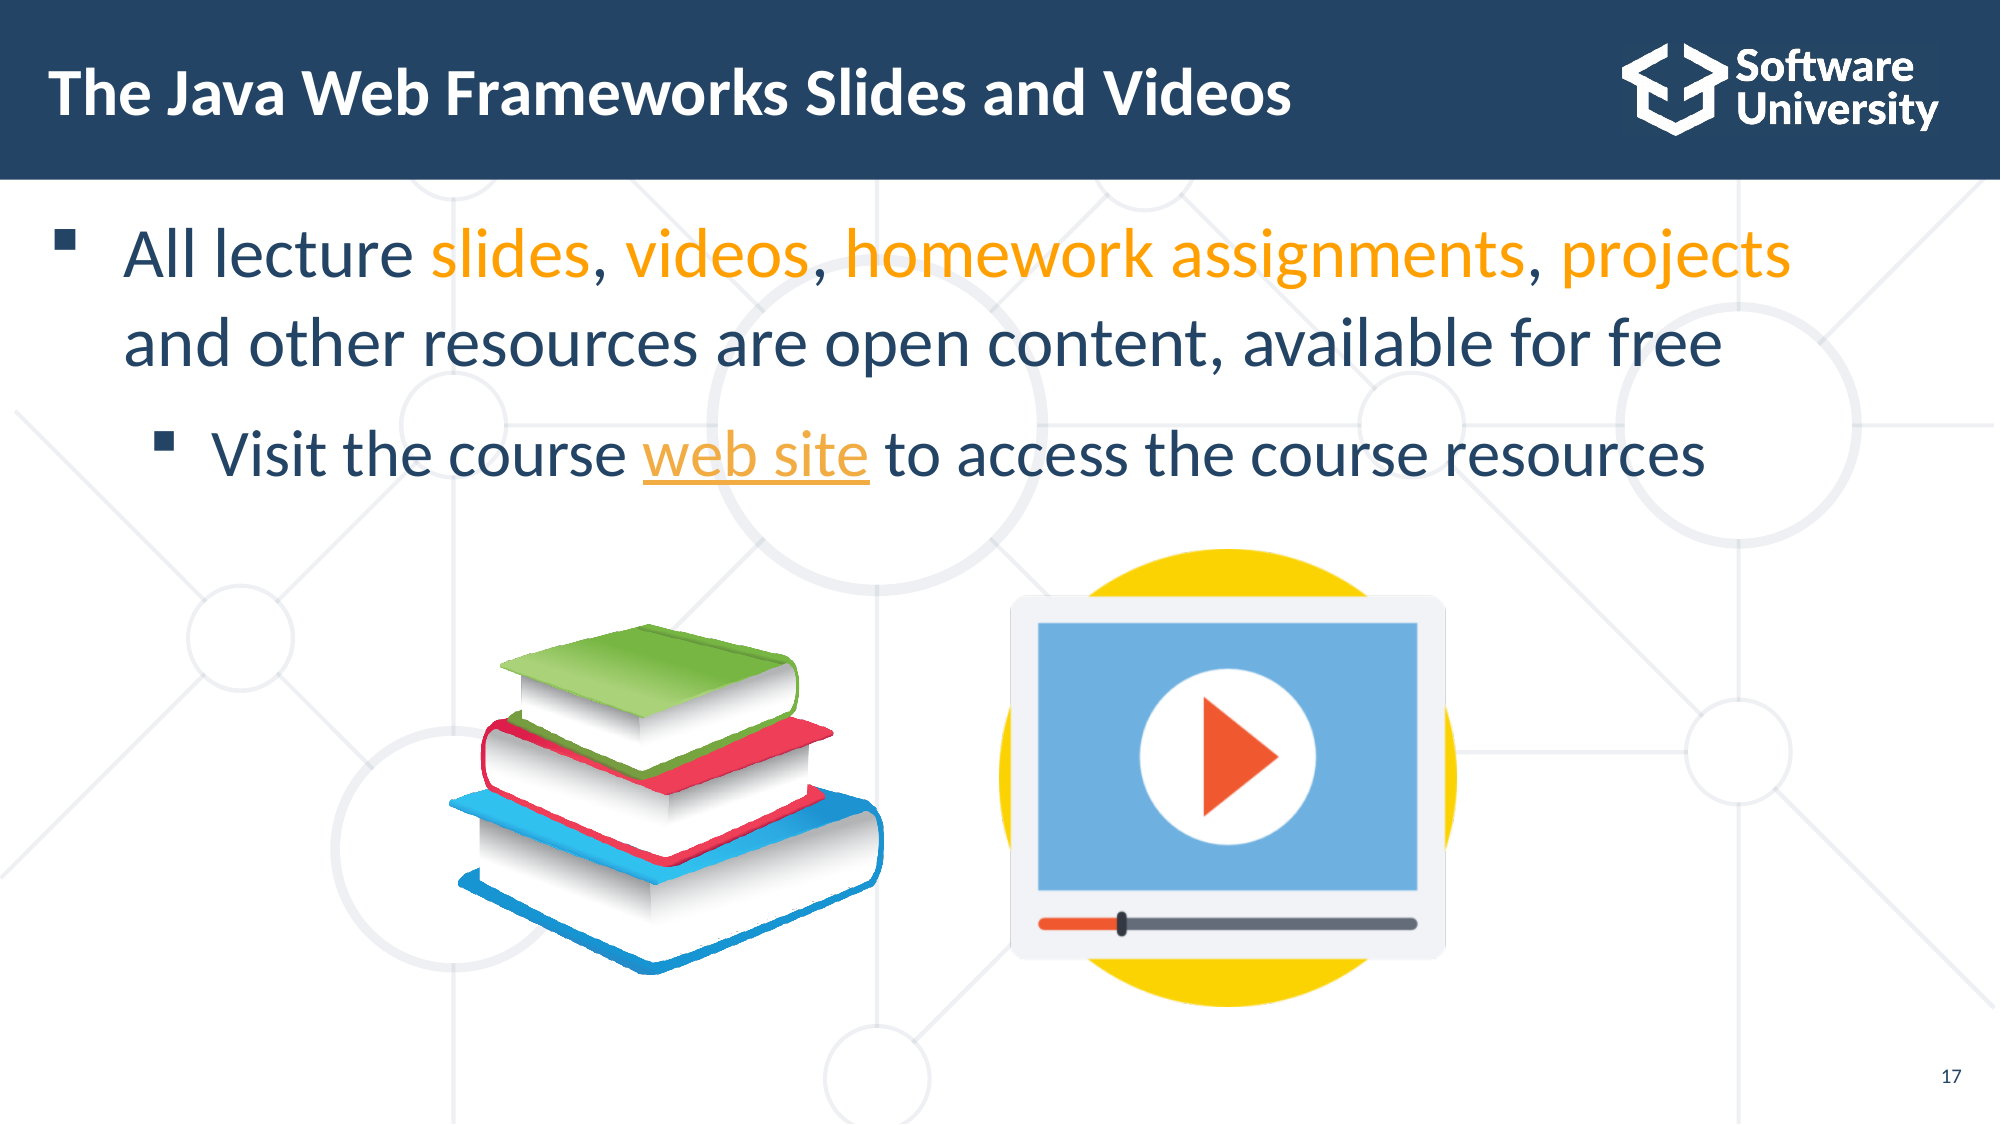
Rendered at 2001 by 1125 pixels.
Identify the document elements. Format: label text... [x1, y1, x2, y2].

picture [999, 549, 1457, 1007]
title The Java Web Frameworks Slides and Videos [31, 16, 1591, 162]
slide_number 17 [1897, 1049, 1968, 1101]
picture [1622, 43, 1939, 136]
list All lecture slides, videos, homework assignments, projects and other resources are open content, available for free Visit the course web site to access the course resources [31, 196, 1970, 1050]
picture [448, 624, 885, 976]
